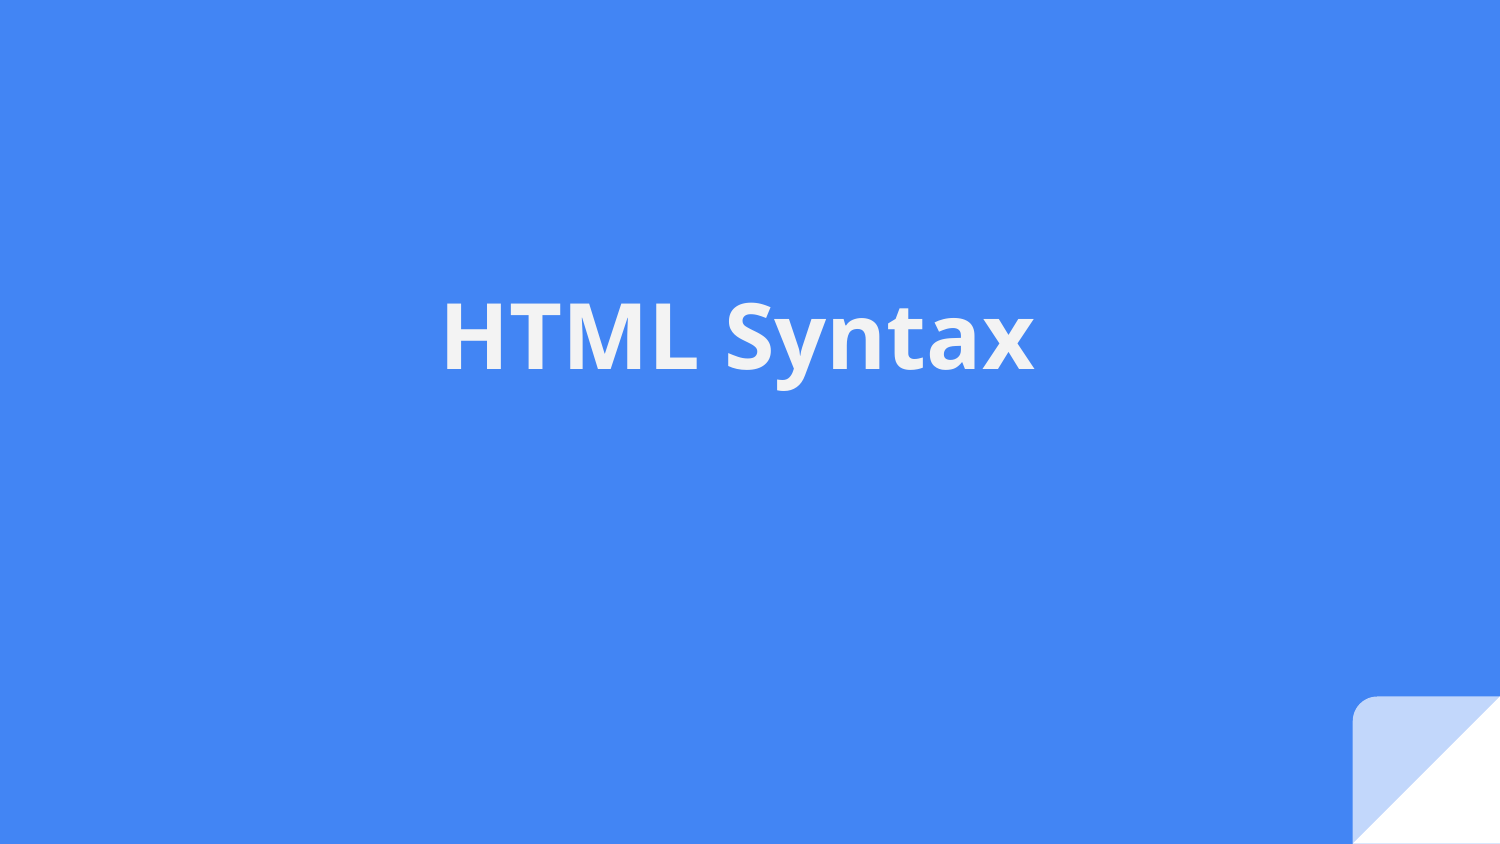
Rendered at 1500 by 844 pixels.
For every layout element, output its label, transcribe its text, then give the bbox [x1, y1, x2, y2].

text_box HTML Syntax [38, 247, 1437, 404]
